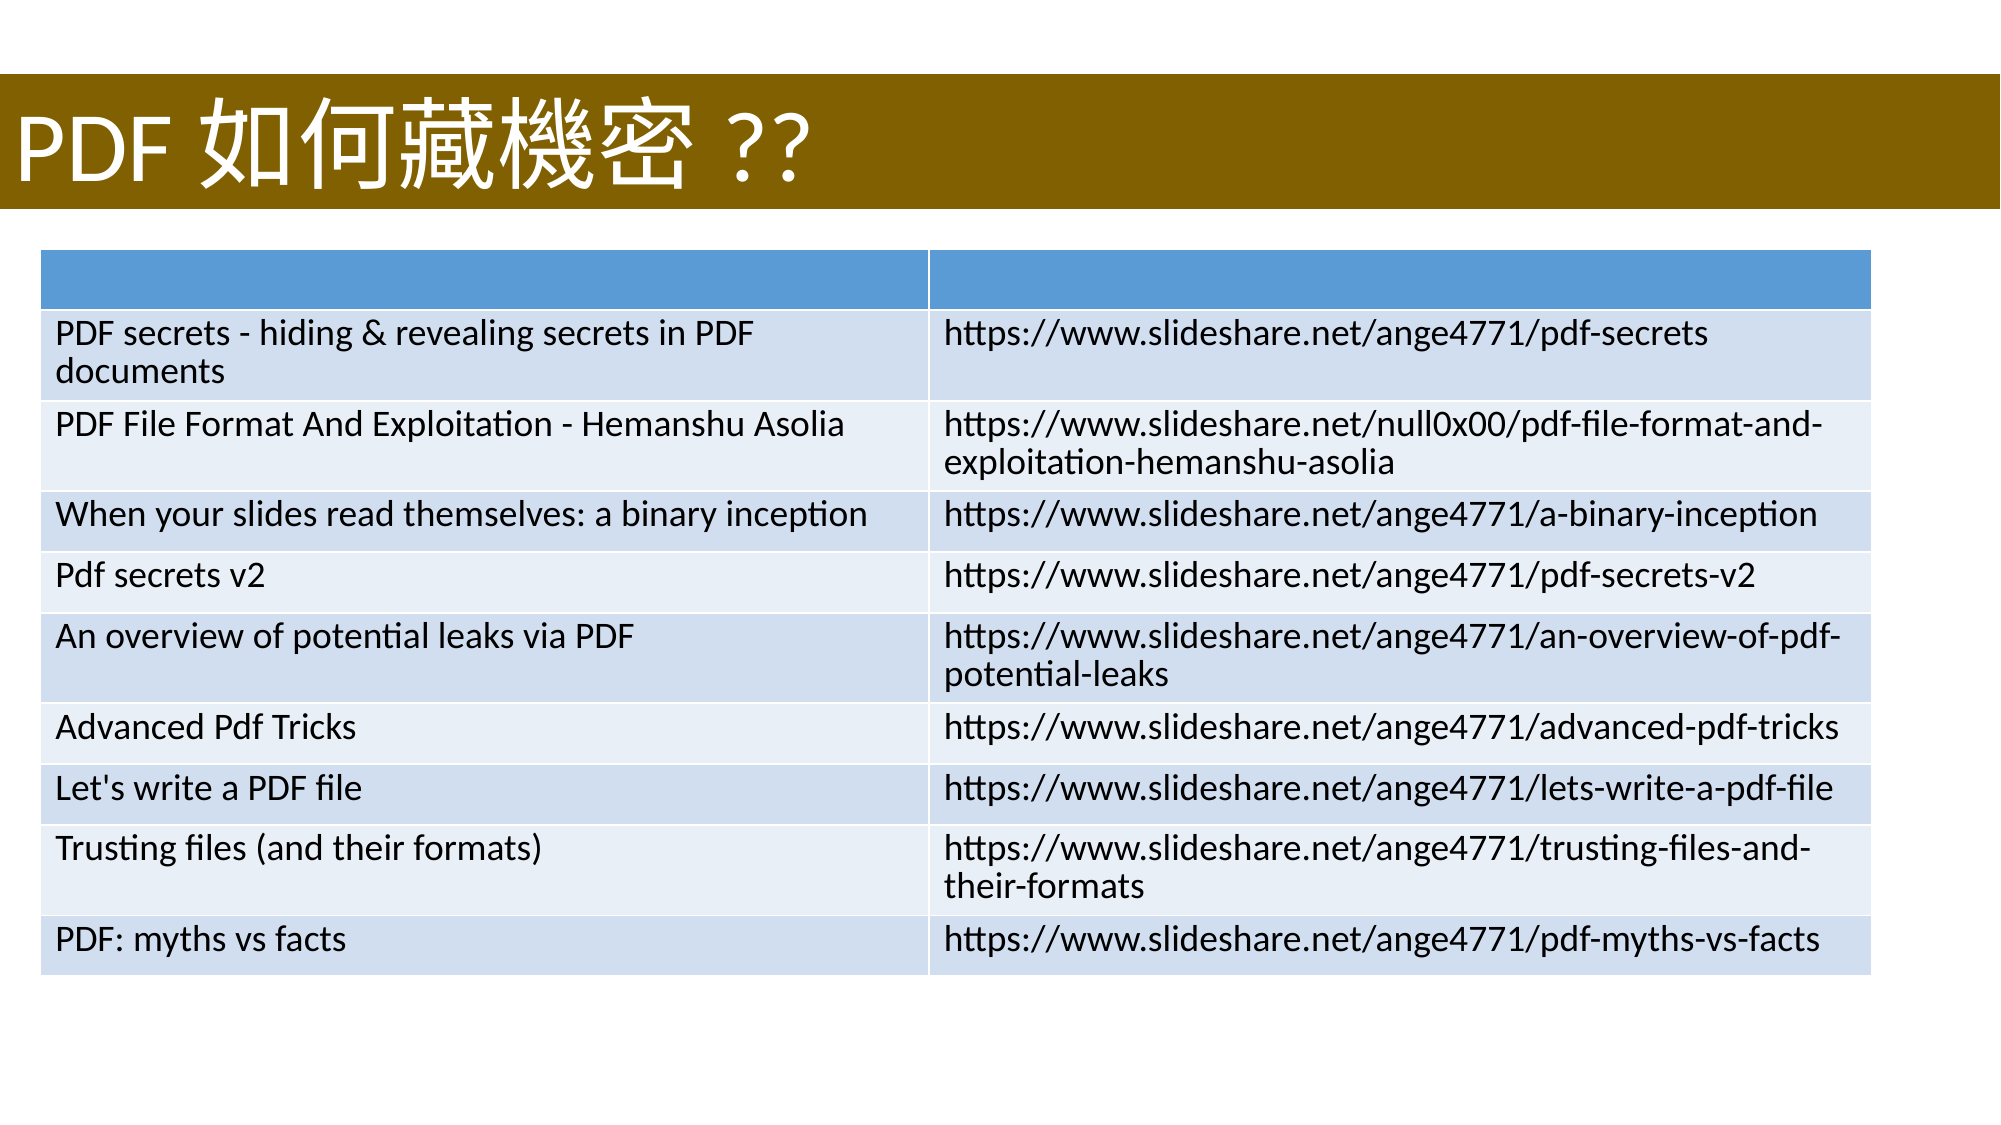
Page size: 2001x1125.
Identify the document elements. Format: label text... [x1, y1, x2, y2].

table_cell https://www.slideshare.net/ange4771/an-overview-of-pdf-potential-leaks [930, 614, 1871, 702]
table_cell https://www.slideshare.net/ange4771/pdf-myths-vs-facts [930, 916, 1871, 975]
table_cell https://www.slideshare.net/ange4771/trusting-files-and-their-formats [930, 826, 1871, 915]
table_cell Advanced Pdf Tricks [41, 704, 928, 763]
table_cell An overview of potential leaks via PDF [41, 614, 928, 702]
table_cell When your slides read themselves: a binary inception [41, 492, 928, 551]
table_cell https://www.slideshare.net/null0x00/pdf-file-format-and-exploitation-hemanshu-asolia [930, 402, 1871, 490]
table_cell https://www.slideshare.net/ange4771/pdf-secrets-v2 [930, 553, 1871, 612]
table_header [41, 250, 928, 309]
table_cell Pdf secrets v2 [41, 553, 928, 612]
table_cell PDF File Format And Exploitation - Hemanshu Asolia [41, 402, 928, 490]
table_cell https://www.slideshare.net/ange4771/advanced-pdf-tricks [930, 704, 1871, 763]
table_cell PDF secrets - hiding & revealing secrets in PDF documents [41, 311, 928, 400]
table_cell Trusting files (and their formats) [41, 826, 928, 915]
text_box PDF如何藏機密?? [0, 74, 2000, 209]
table_cell https://www.slideshare.net/ange4771/lets-write-a-pdf-file [930, 765, 1871, 824]
table_header [930, 250, 1871, 309]
table_cell Let's write a PDF file [41, 765, 928, 824]
table_cell https://www.slideshare.net/ange4771/a-binary-inception [930, 492, 1871, 551]
table_cell https://www.slideshare.net/ange4771/pdf-secrets [930, 311, 1871, 400]
table_cell PDF: myths vs facts [41, 916, 928, 975]
